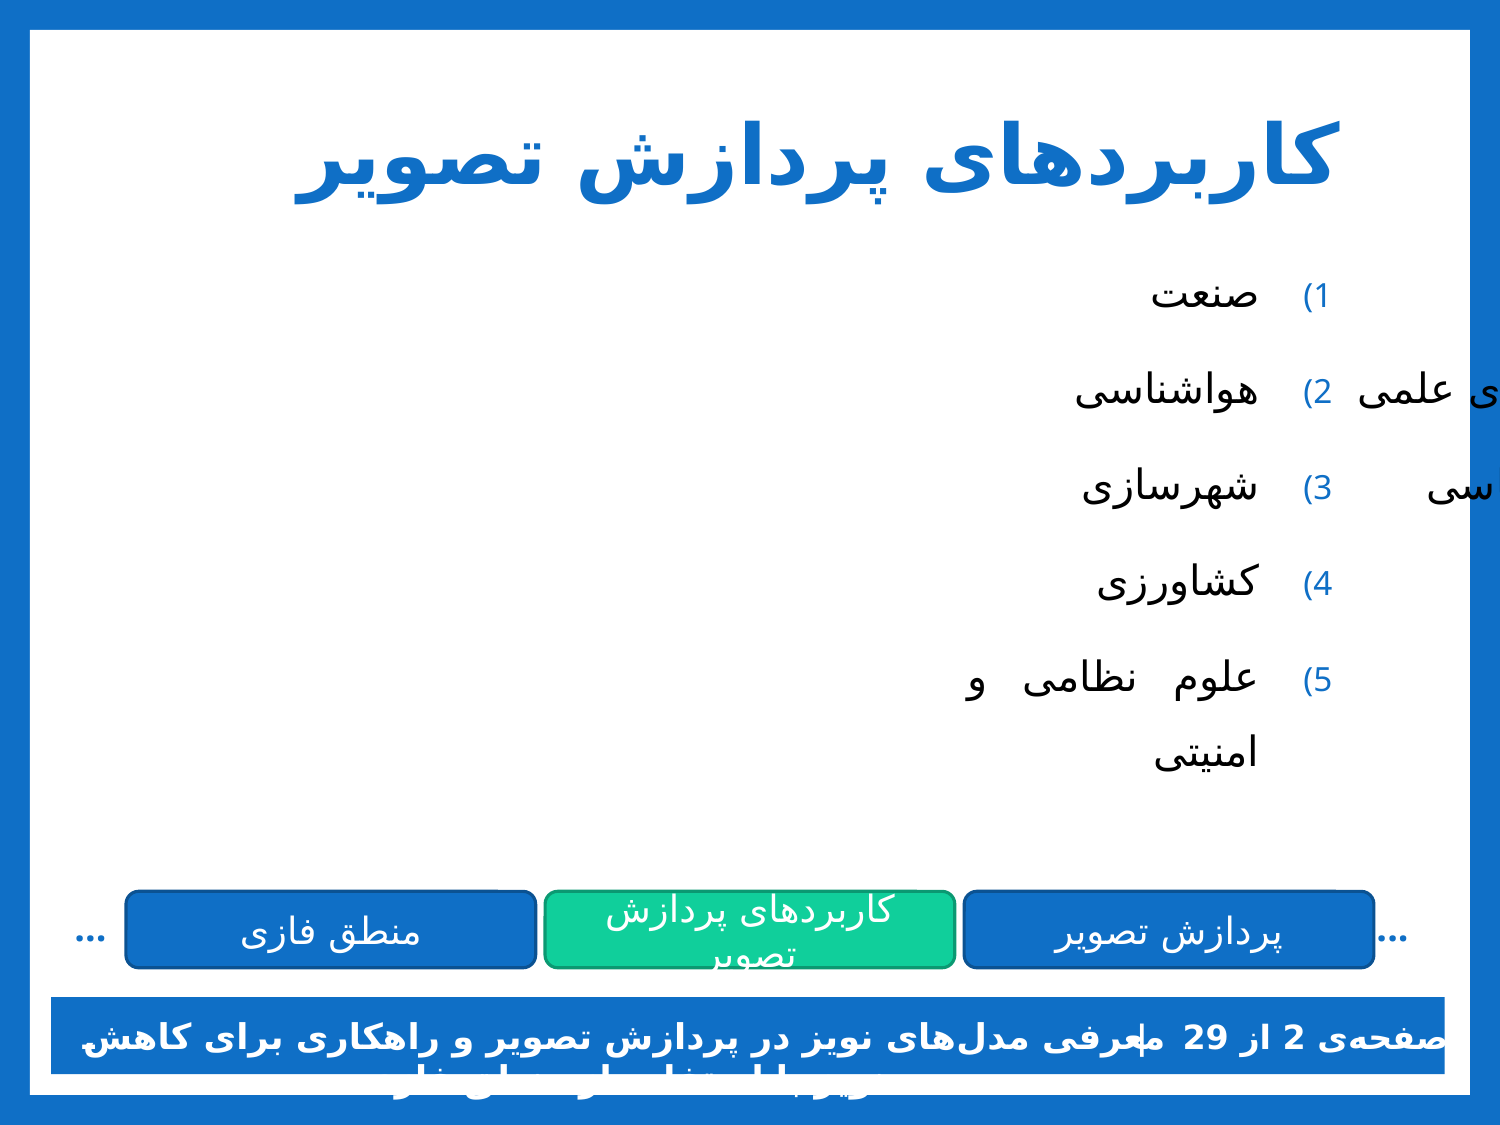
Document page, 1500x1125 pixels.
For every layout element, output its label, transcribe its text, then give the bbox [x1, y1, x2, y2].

title کاربردهای پردازش تصویر [140, 99, 1356, 215]
text_box معرفی مدل‌های نويز در پردازش تصوير و راهکاری برای کاهش نويز با استفاده از منطق فازی [55, 1006, 1193, 1107]
text_box [50, 996, 1446, 1076]
text_box ... [59, 897, 120, 957]
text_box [125, 890, 1375, 969]
text_box ... [1379, 897, 1434, 957]
text_box صفحه‌ی 2 از 29 | [1120, 1009, 1464, 1064]
list صنعت هواشناسی شهرسازی کشاورزی علوم نظامی و امنیتی پزشکی فناوری‌های علمی باستانشناسی تبلیغات سینما [140, 233, 1356, 832]
